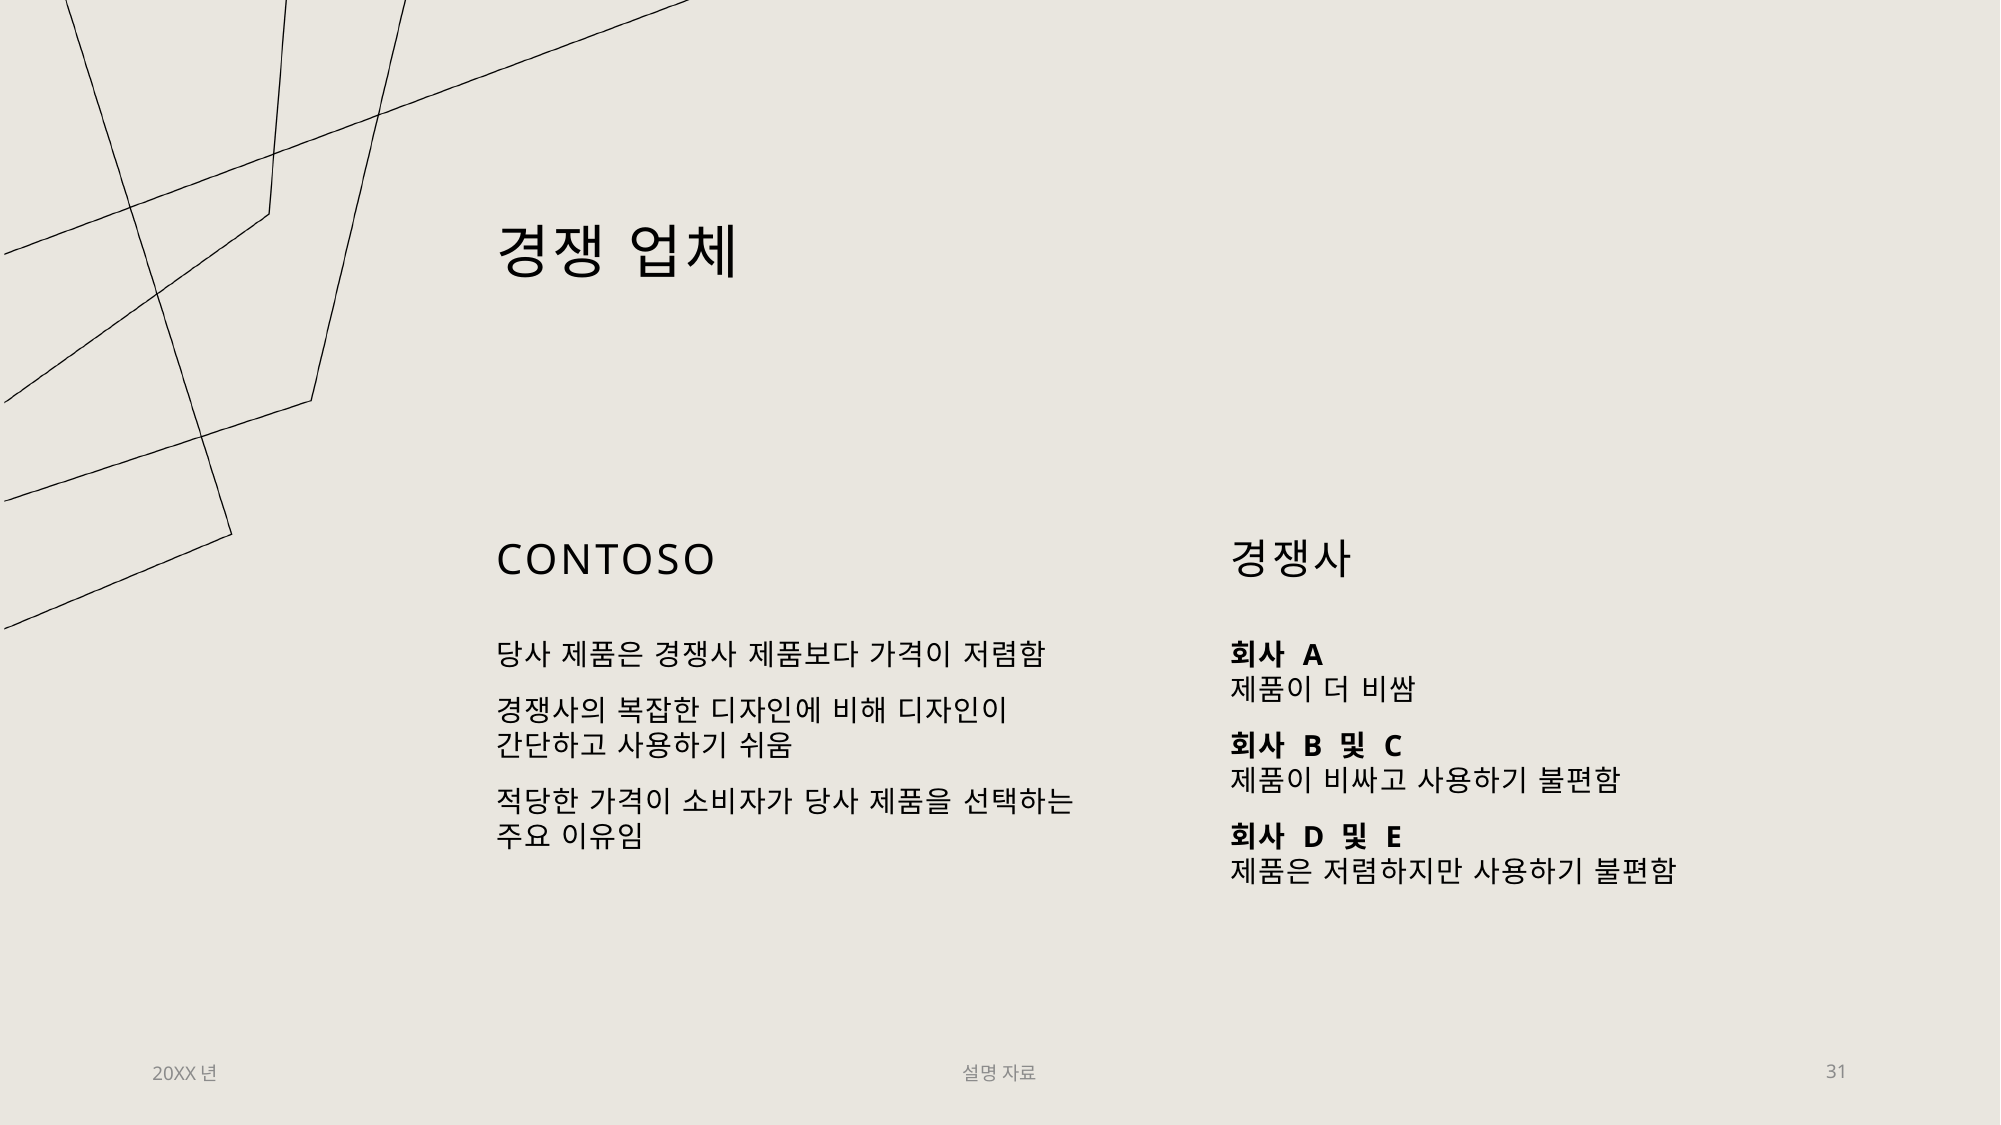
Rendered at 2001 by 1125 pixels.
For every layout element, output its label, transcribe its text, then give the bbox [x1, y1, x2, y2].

list 경쟁사 [1215, 455, 1863, 591]
list 회사 A 제품이 더 비쌈 회사 B 및 C 제품이 비싸고 사용하기 불편함 회사 D 및 E 제품은 저렴하지만 사용하기 불편함 [1215, 629, 1863, 957]
title 경쟁 업체 [481, 146, 1863, 364]
footer 설명 자료 [662, 1042, 1338, 1103]
list 당사 제품은 경쟁사 제품보다 가격이 저렴함 경쟁사의 복잡한 디자인에 비해 디자인이 간단하고 사용하기 쉬움 적당한 가격이 소비자가 당사 제품을 선택하는 주요 이유임 [481, 629, 1125, 957]
slide_number 20XX년 [137, 1042, 588, 1103]
list CONTOSO [481, 455, 1125, 591]
slide_number 31 [1412, 1042, 1863, 1103]
picture [4, 0, 721, 642]
